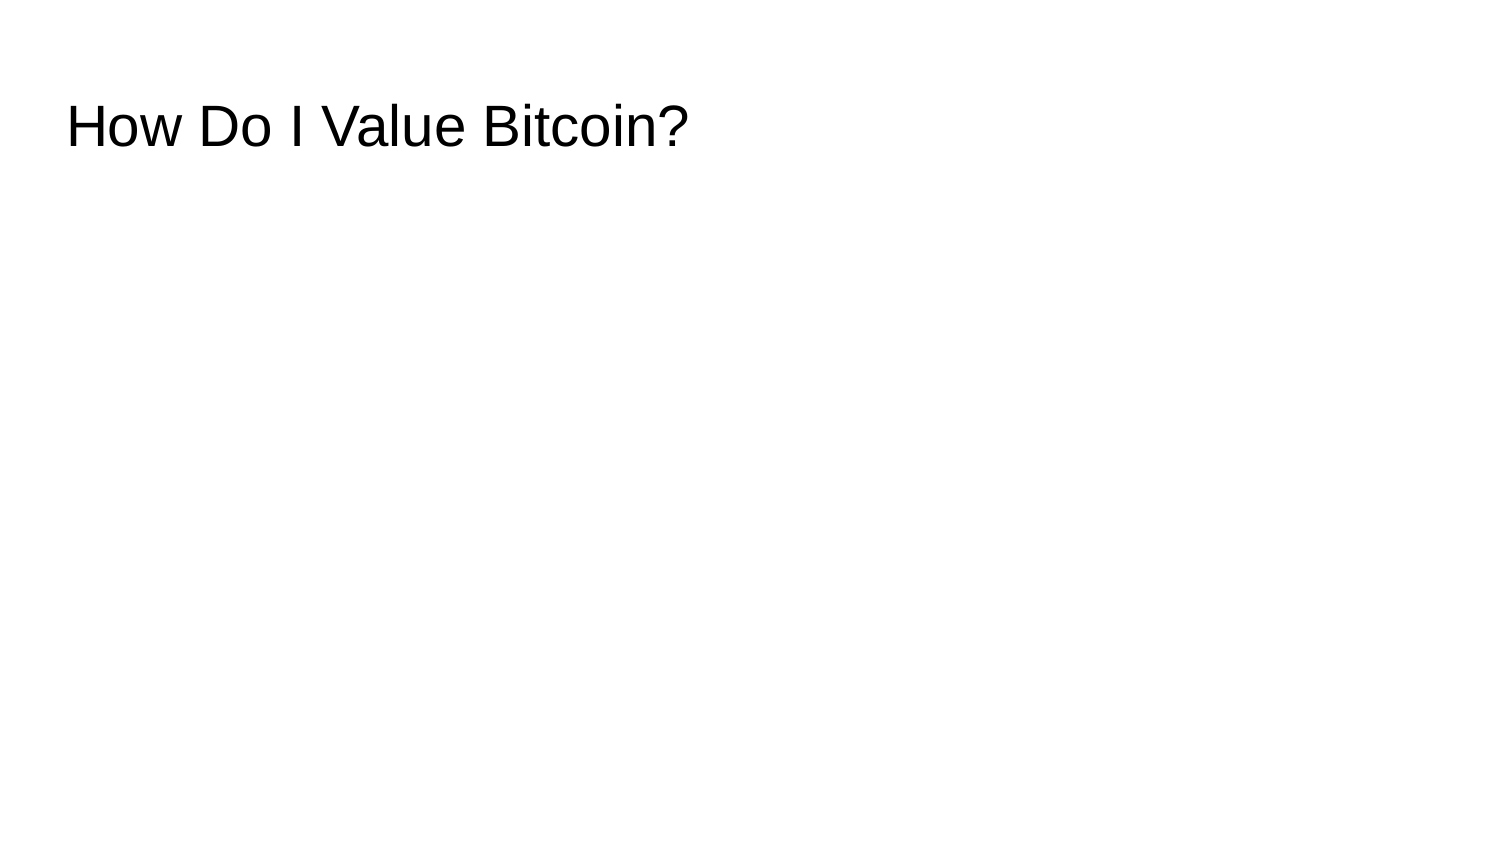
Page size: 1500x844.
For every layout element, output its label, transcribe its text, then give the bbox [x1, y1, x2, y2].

title How Do I Value Bitcoin? [51, 72, 1449, 167]
